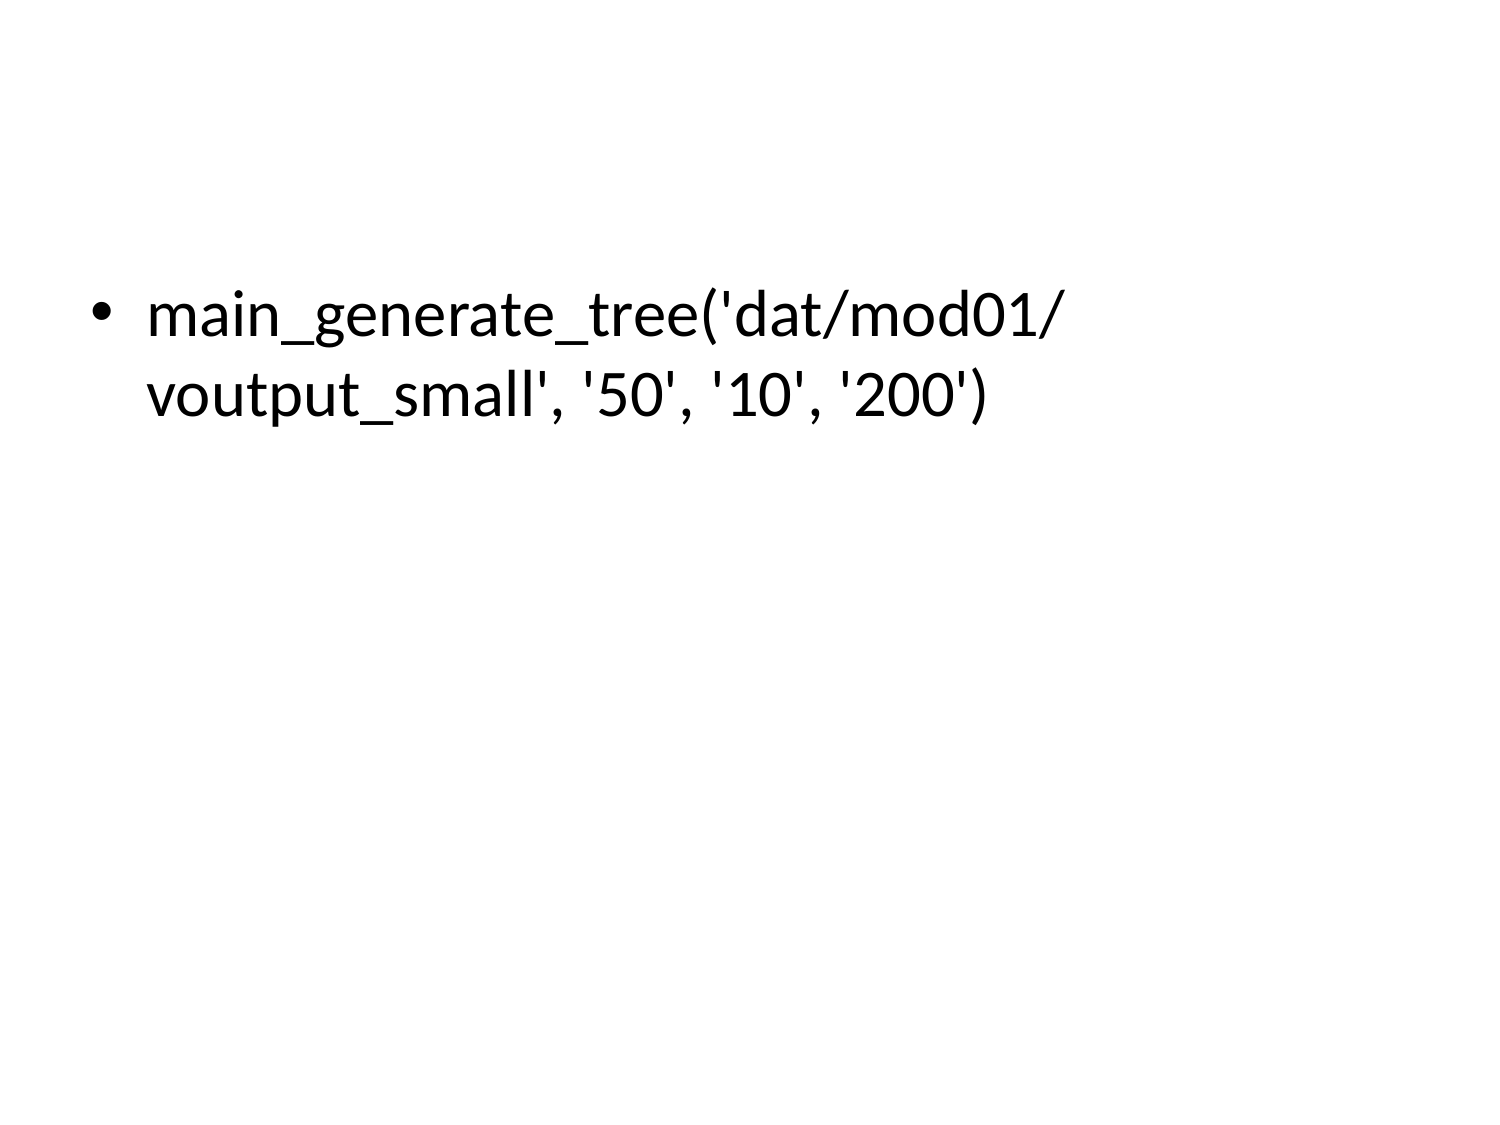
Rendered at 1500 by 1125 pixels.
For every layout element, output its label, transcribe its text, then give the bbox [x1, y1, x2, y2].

list main_generate_tree('dat/mod01/voutput_small', '50', '10', '200') [75, 262, 1425, 1005]
